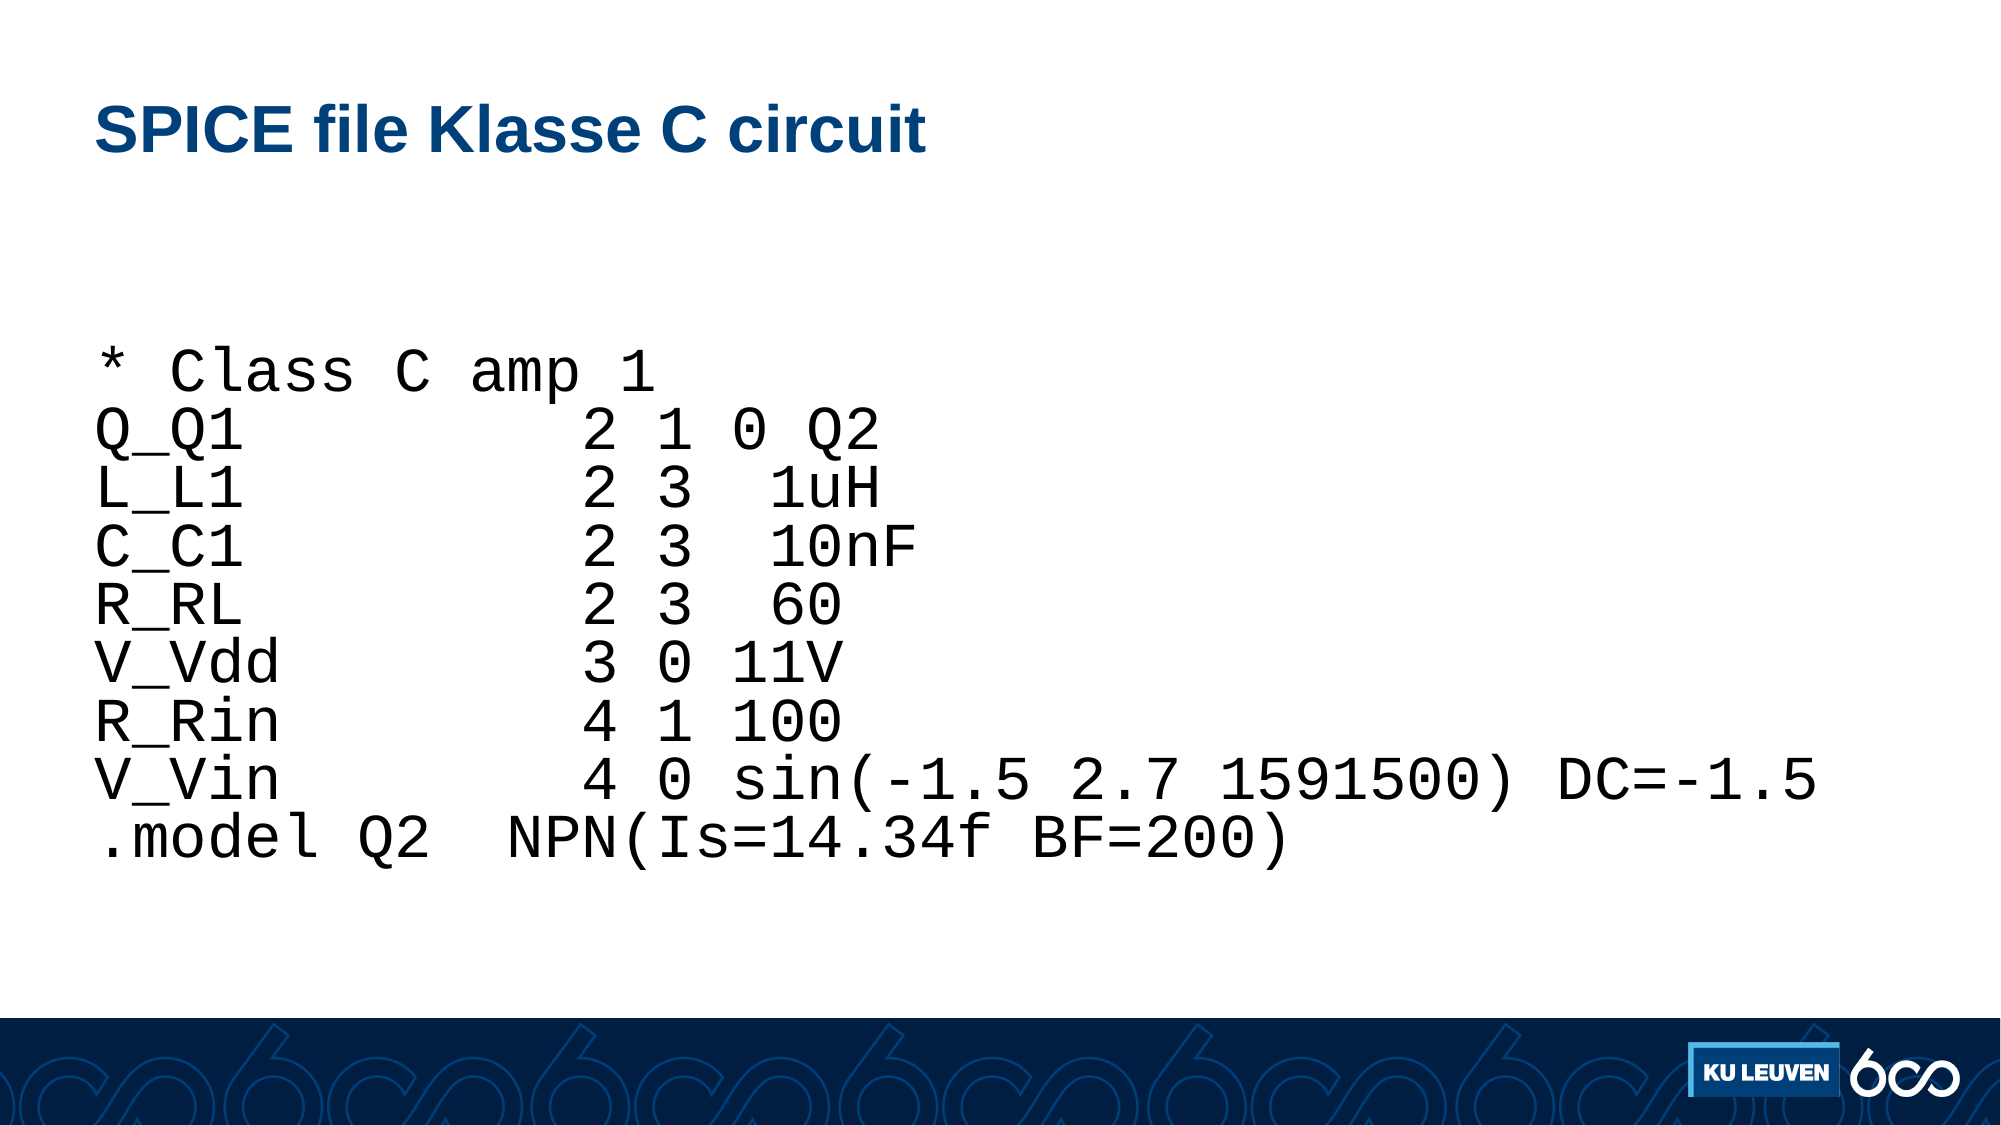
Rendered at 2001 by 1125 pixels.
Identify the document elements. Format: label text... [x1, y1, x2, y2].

title SPICE file Klasse C circuit [94, 94, 1906, 201]
picture [0, 1018, 2001, 1125]
list * Class C amp 1 Q_Q1 2 1 0 Q2 L_L1 2 3 1uH C_C1 2 3 10nF R_RL 2 3 60 V_Vdd 3 0 11V R_Rin 4 1 100 V_Vin 4 0 sin(-1.5 2.7 1591500) DC=-1.5 .model Q2 NPN(Is=14.34f BF=200) [94, 366, 1900, 993]
